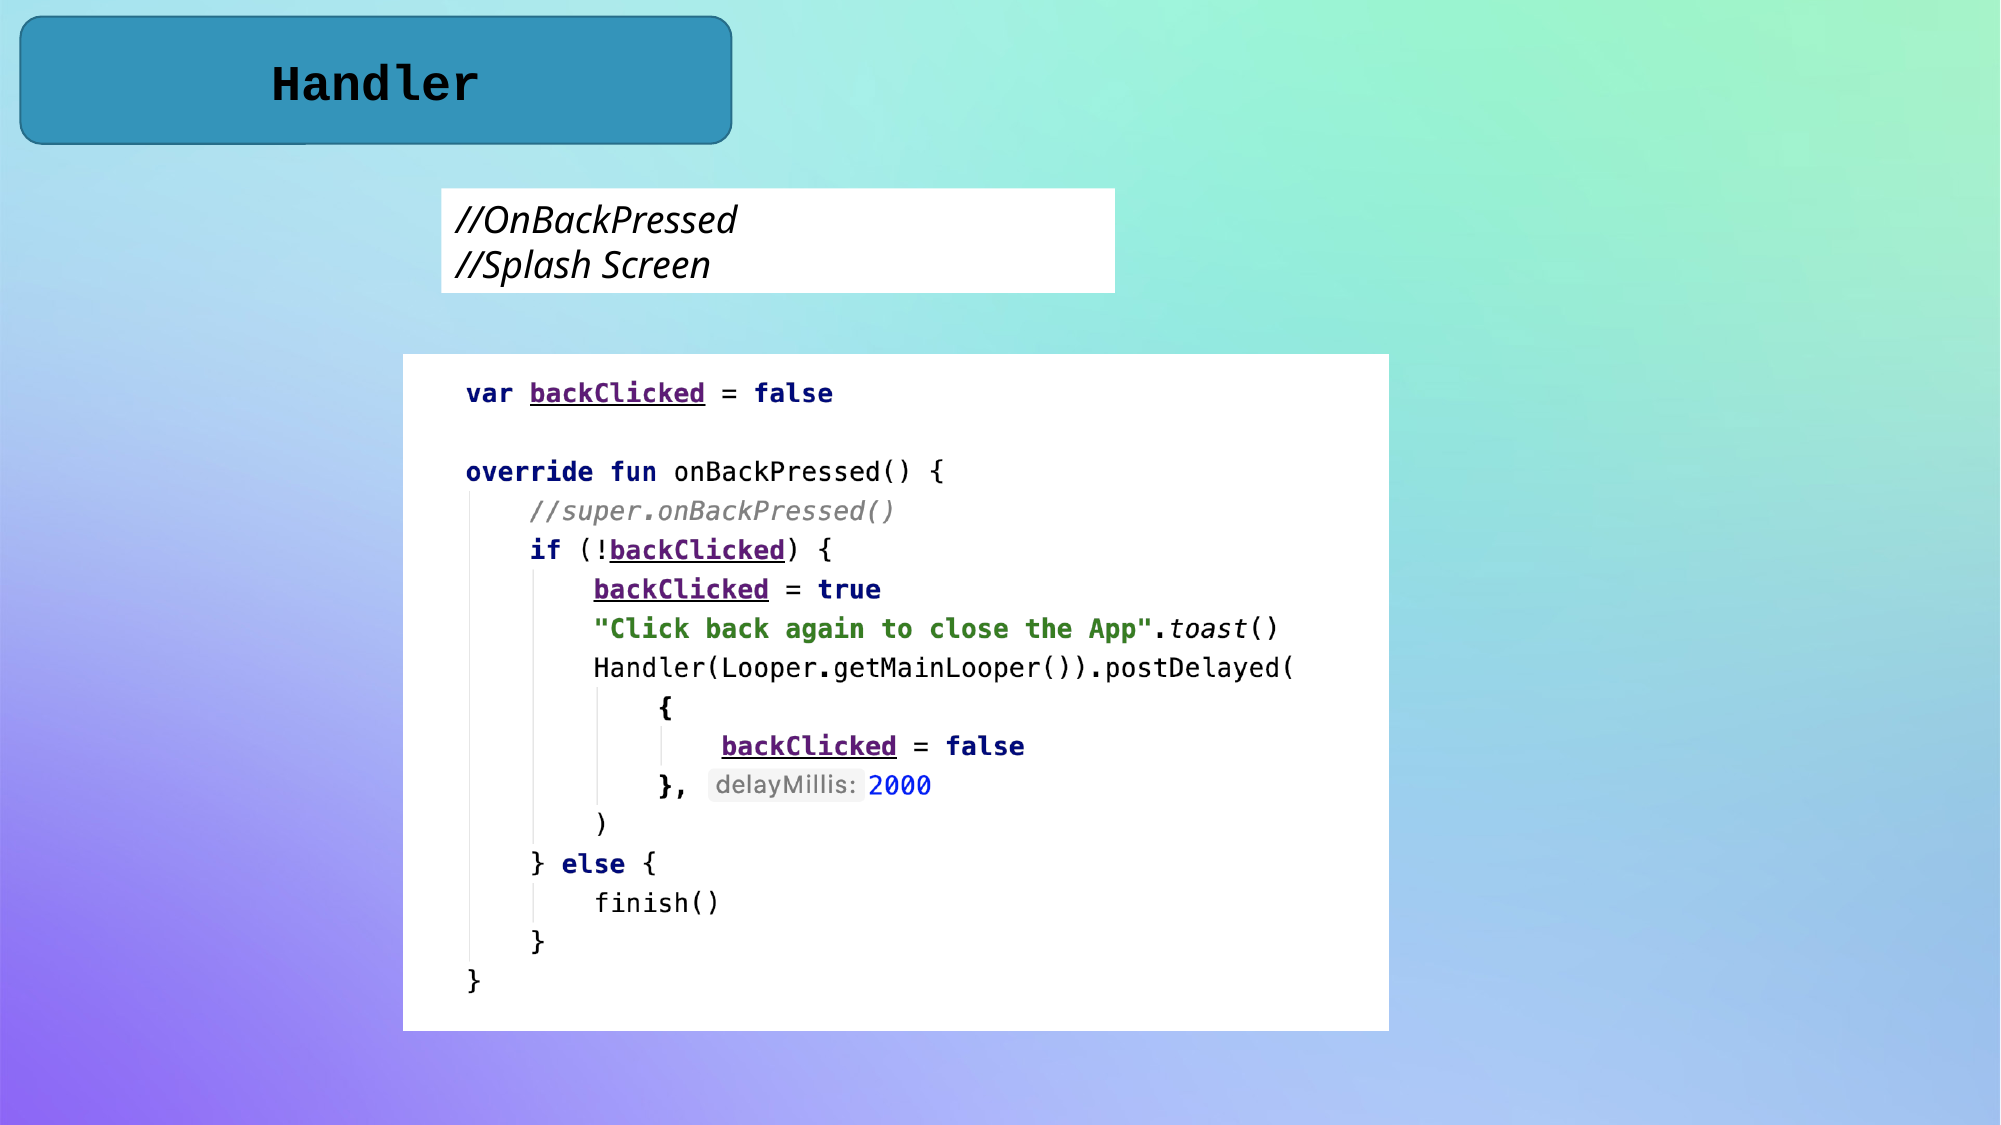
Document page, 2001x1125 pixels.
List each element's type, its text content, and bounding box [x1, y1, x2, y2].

text_box Handler [19, 15, 733, 145]
text_box //OnBackPressed //Splash Screen [441, 188, 1115, 293]
picture [0, 0, 2001, 1125]
